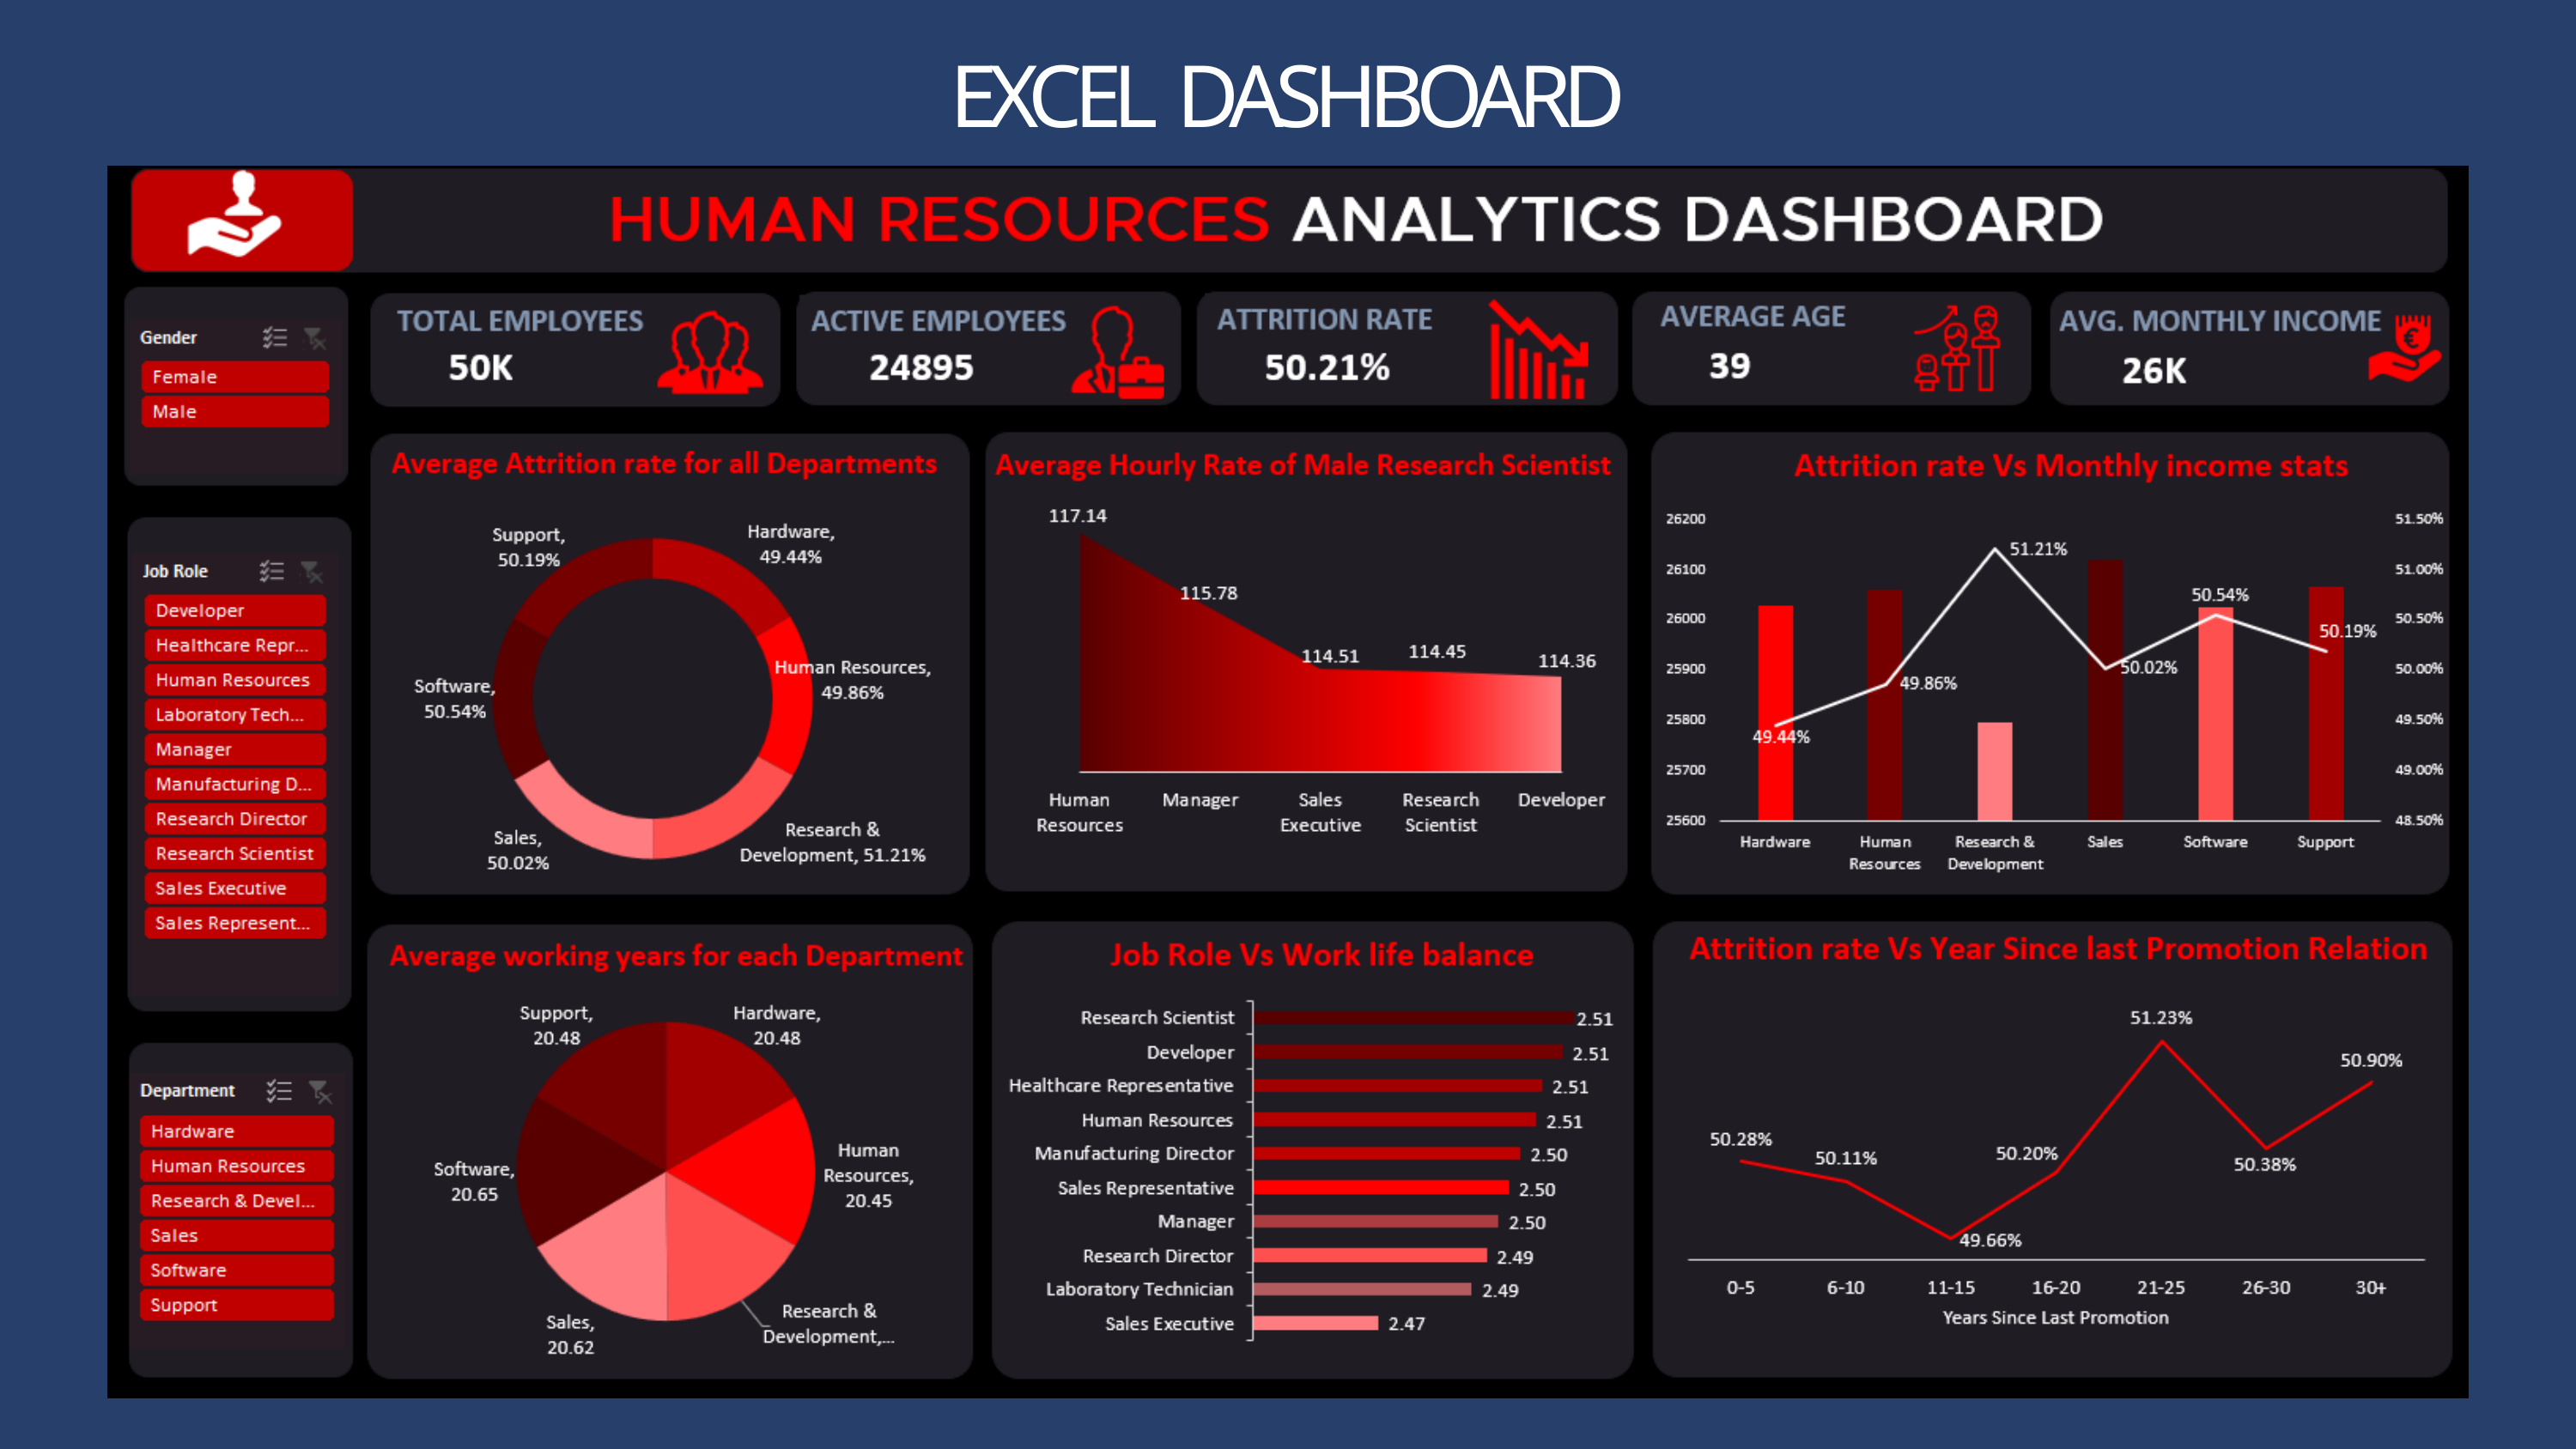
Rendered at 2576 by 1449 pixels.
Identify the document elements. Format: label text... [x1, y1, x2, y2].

picture [106, 166, 2470, 1398]
text_box EXCEL DASHBOARD [834, 0, 1742, 145]
